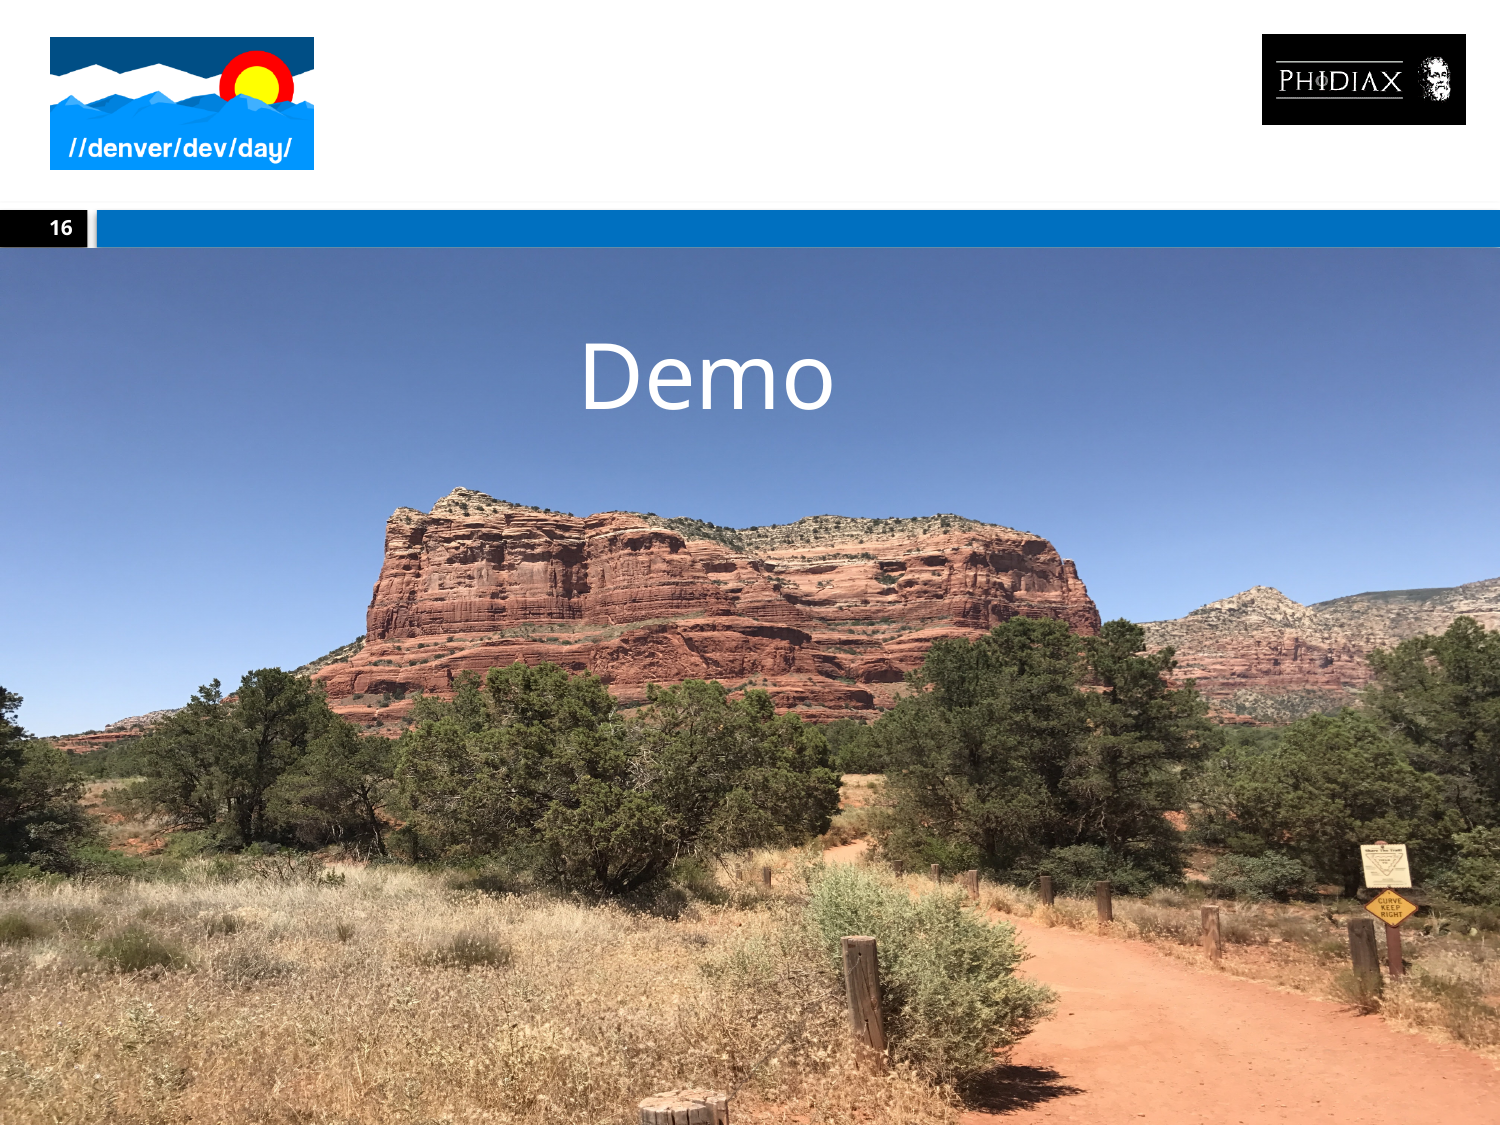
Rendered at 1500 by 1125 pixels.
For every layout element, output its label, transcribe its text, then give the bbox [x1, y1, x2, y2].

slide_number 16 [0, 208, 88, 248]
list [0, 248, 1500, 1125]
picture [1262, 34, 1466, 125]
picture [49, 37, 315, 170]
